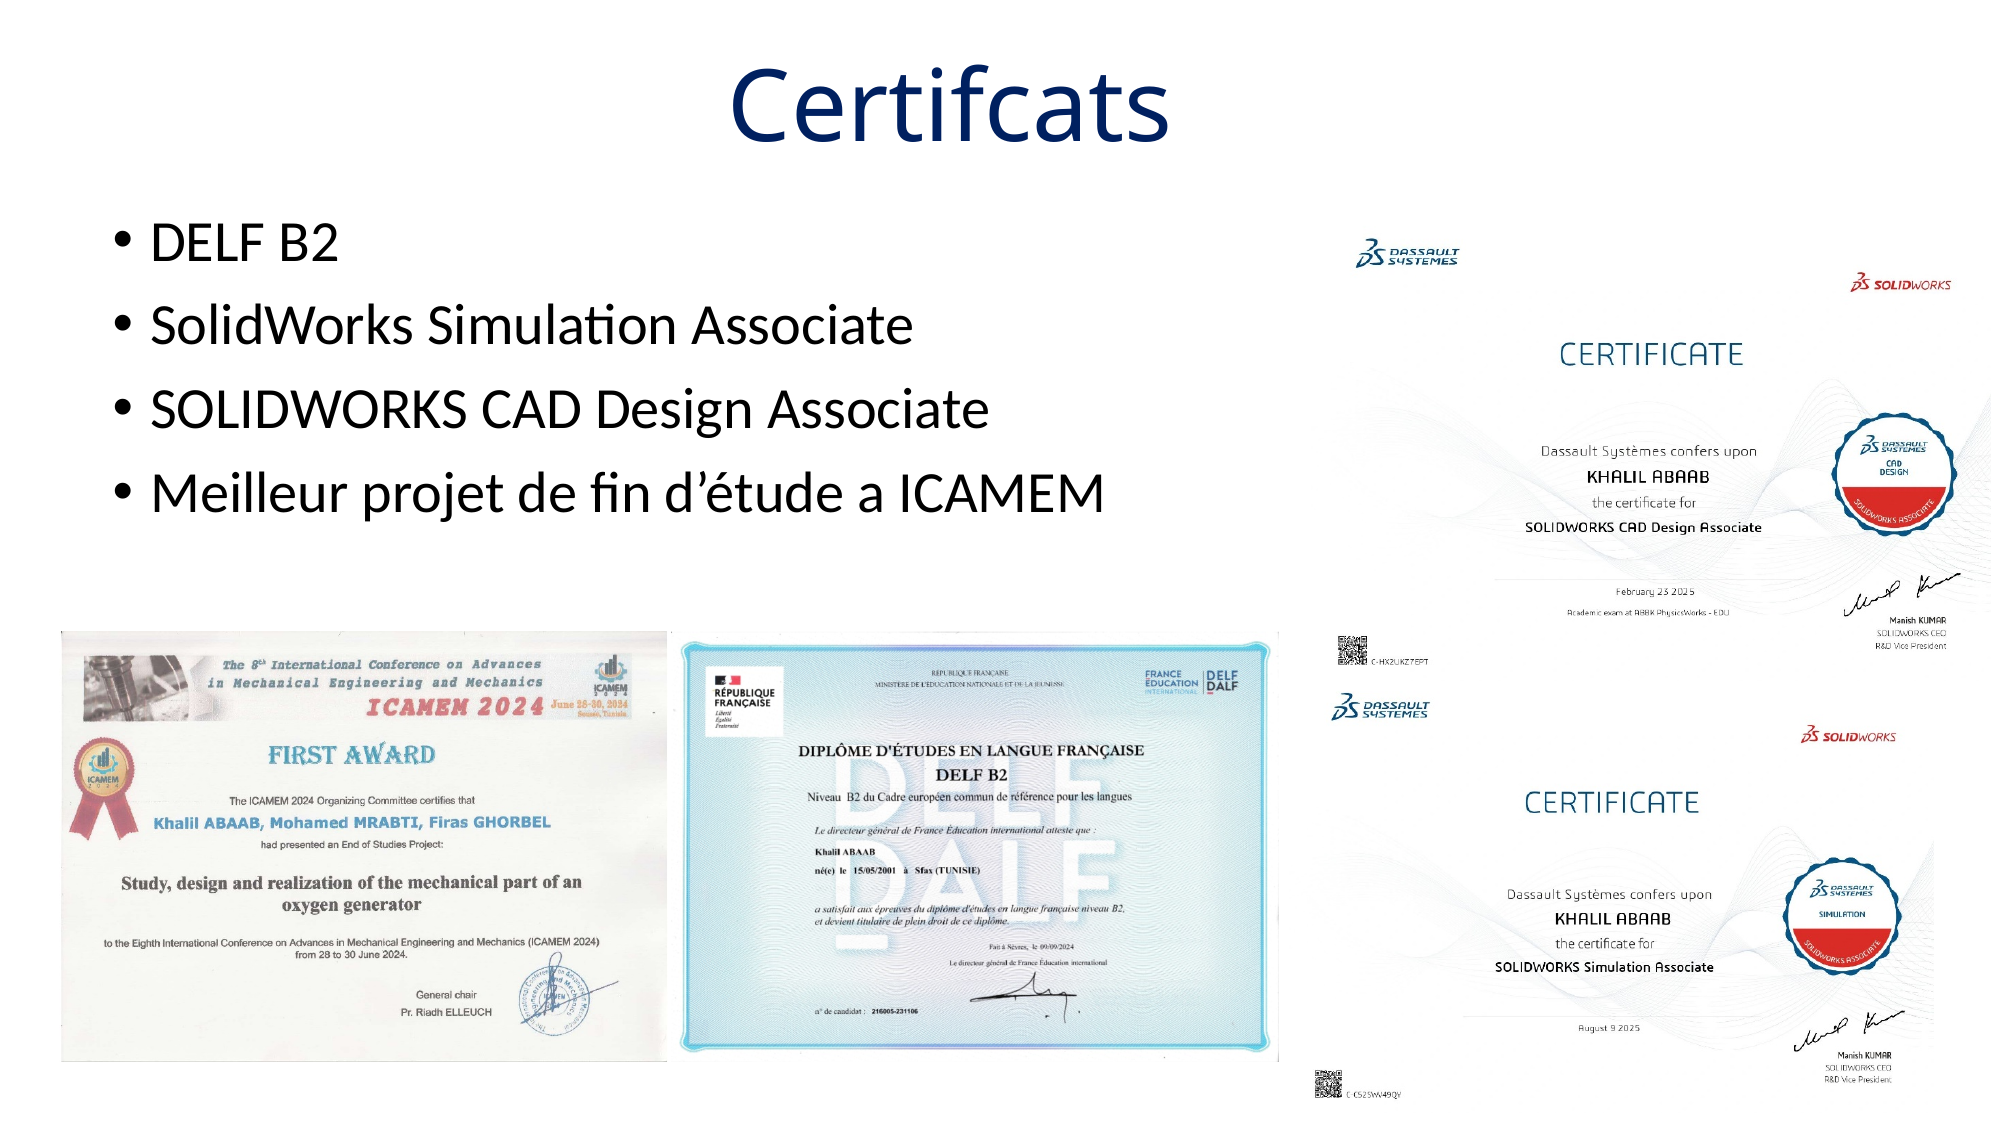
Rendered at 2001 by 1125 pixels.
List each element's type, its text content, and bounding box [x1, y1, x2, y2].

picture [59, 631, 668, 1062]
picture [1289, 200, 1991, 1113]
list DELF B2 SolidWorks Simulation Associate SOLIDWORKS CAD Design Associate Meilleur projet de fin d’étude a ICAMEM [97, 203, 1311, 917]
picture [671, 542, 1278, 1125]
title Certifcats [712, 0, 2000, 218]
